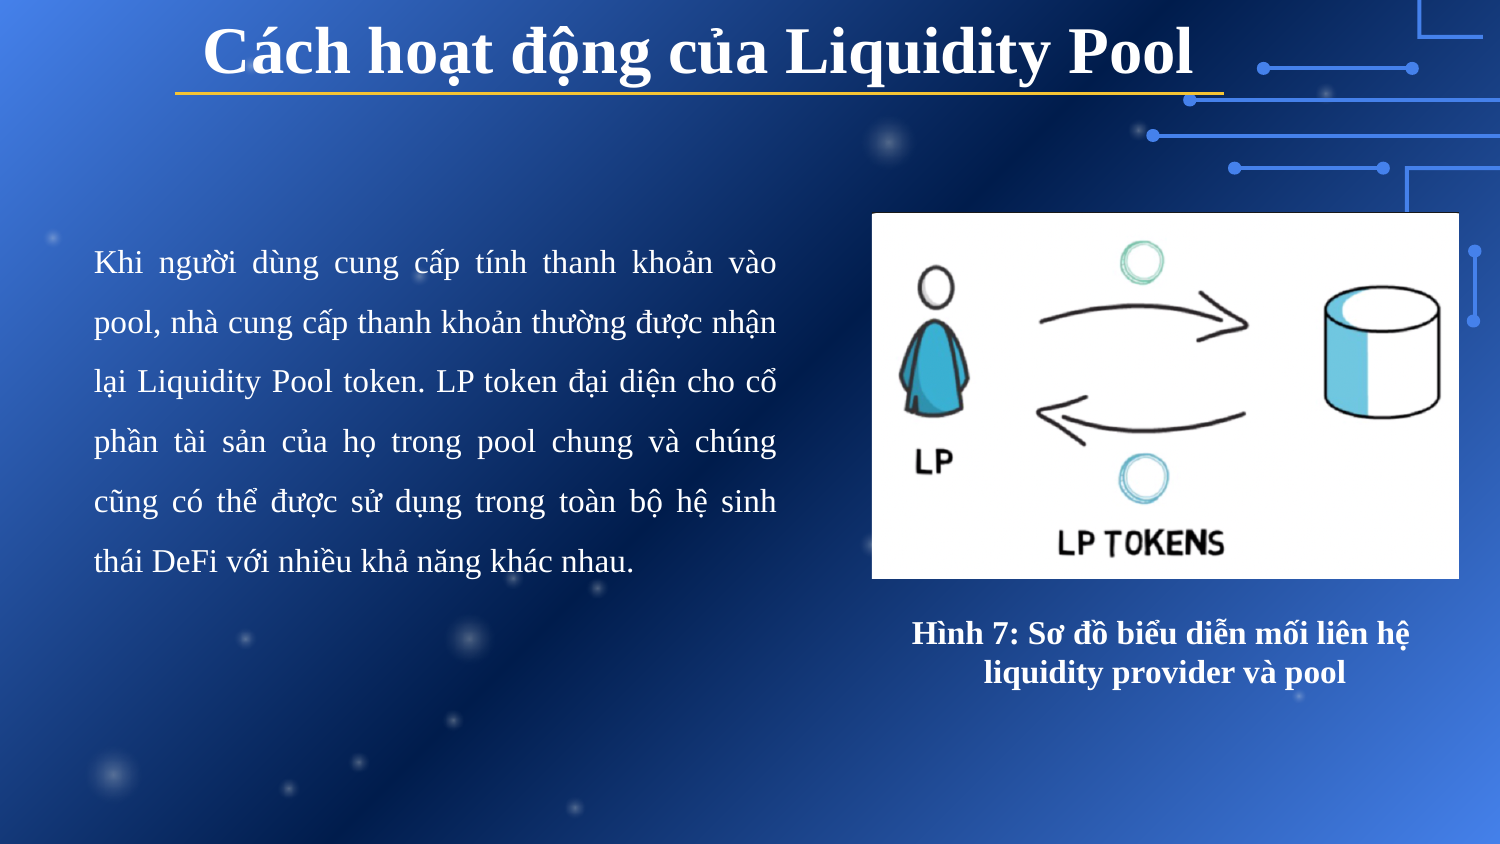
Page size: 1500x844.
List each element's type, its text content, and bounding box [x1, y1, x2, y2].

text_box Hình 7: Sơ đồ biểu diễn mối liên hệ liquidity provider và pool [896, 603, 1434, 698]
text_box Cách hoạt động của Liquidity Pool [112, 0, 1271, 94]
text_box Khi người dùng cung cấp tính thanh khoản vào pool, nhà cung cấp thanh khoản thường được nhận lại Liquidity Pool token. LP token đại diện cho cổ phần tài sản của họ trong pool chung và chúng cũng có thể được sử dụng trong toàn bộ hệ sinh thái DeFi với nhiều khả năng khác nhau. [78, 212, 793, 627]
picture [871, 212, 1460, 580]
